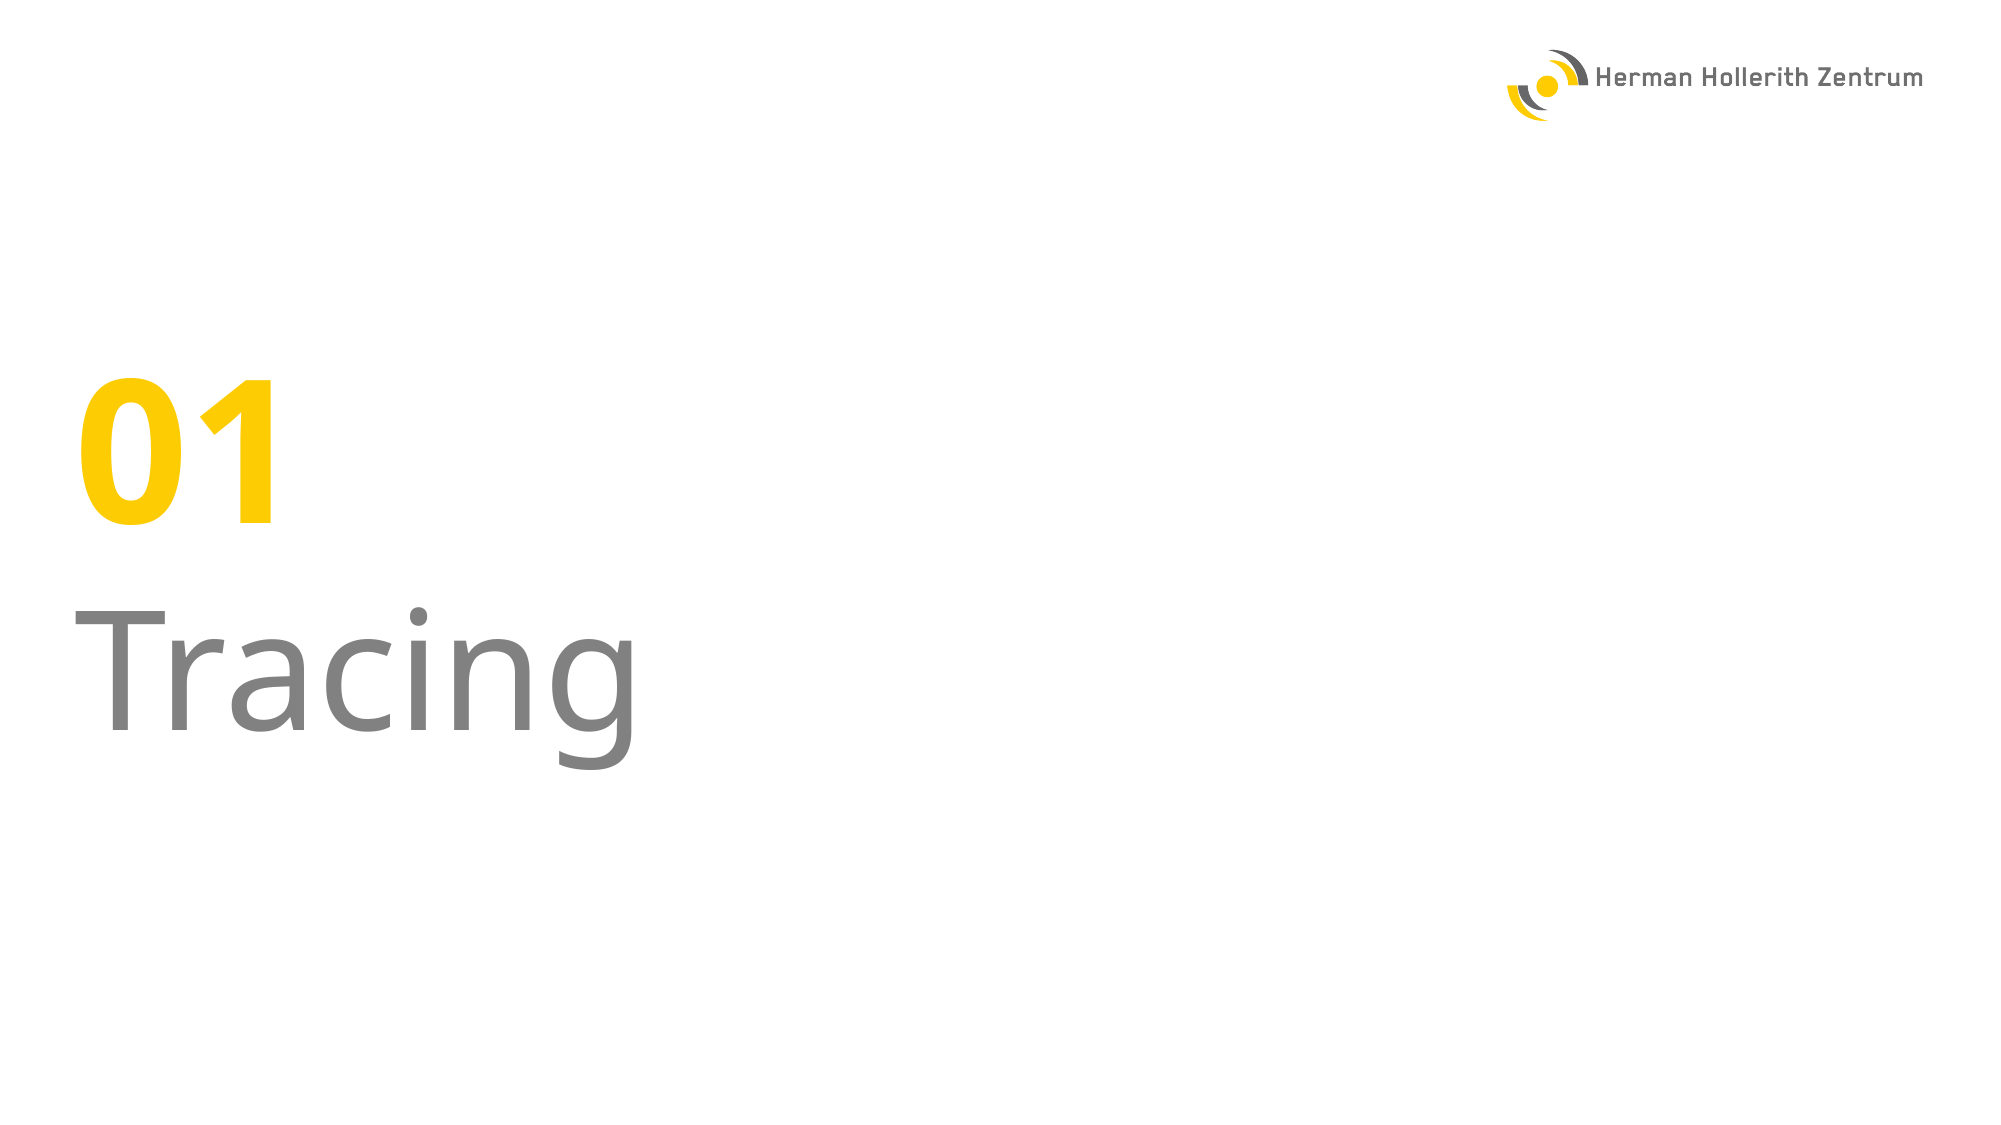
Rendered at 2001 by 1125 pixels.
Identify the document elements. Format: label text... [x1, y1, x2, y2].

picture [1507, 49, 1926, 121]
text_box 01 Tracing [59, 316, 1905, 772]
